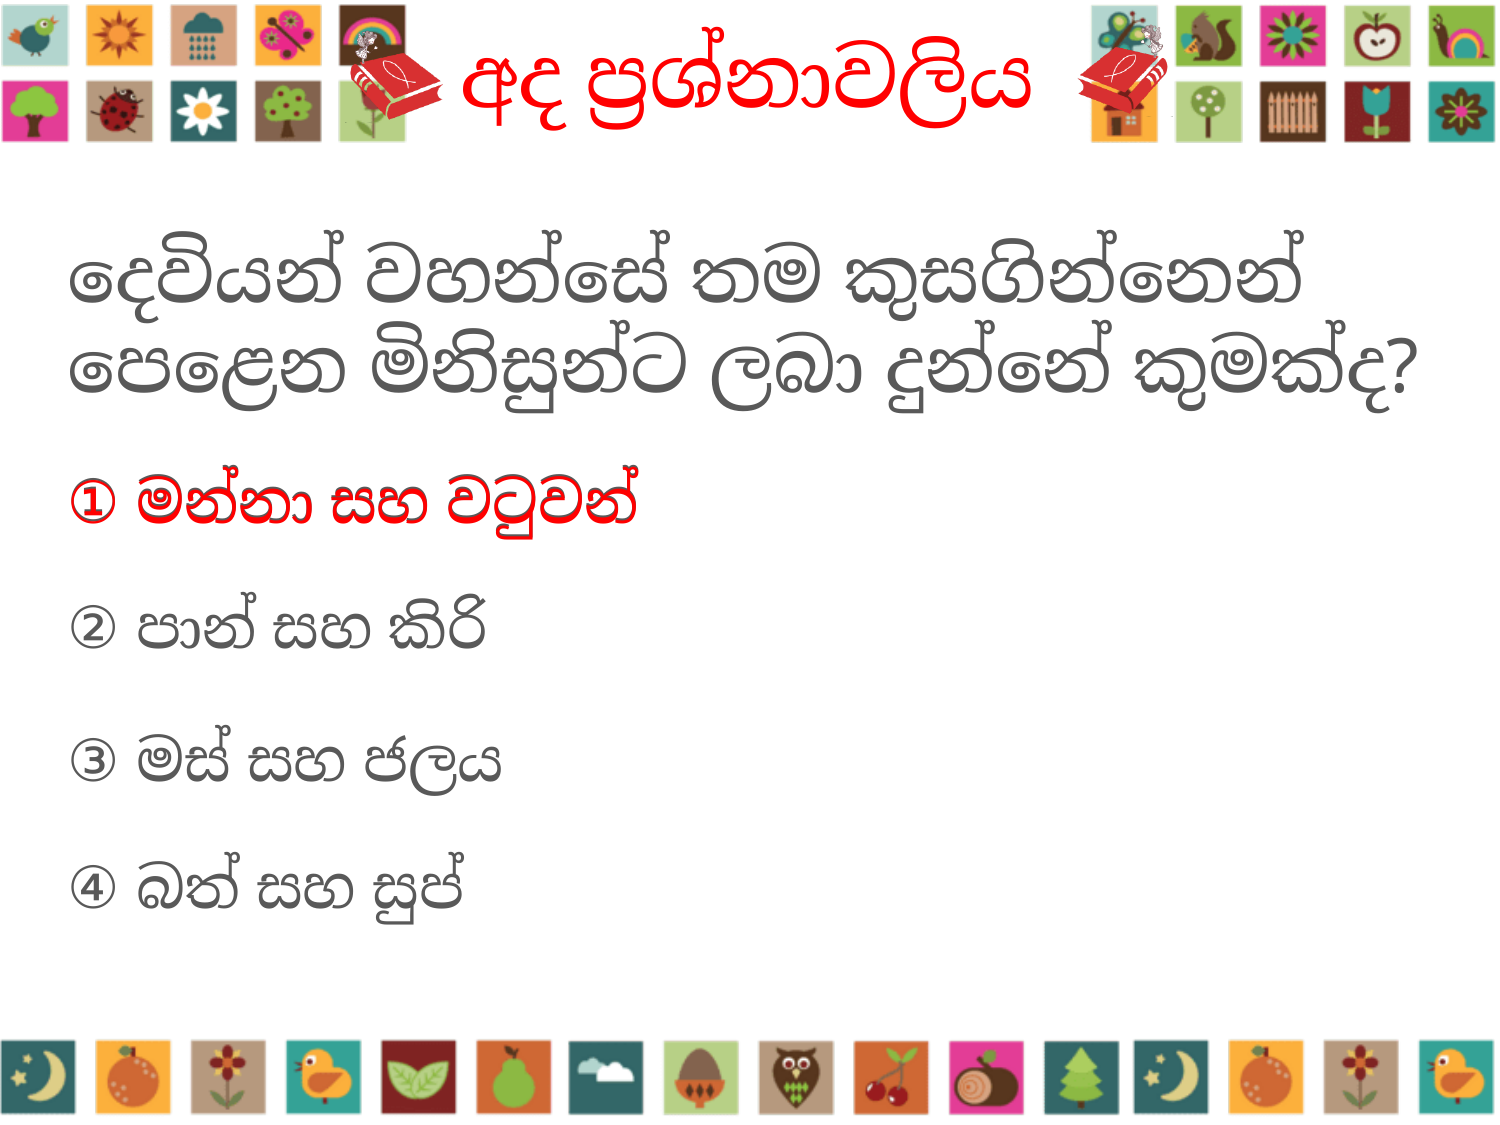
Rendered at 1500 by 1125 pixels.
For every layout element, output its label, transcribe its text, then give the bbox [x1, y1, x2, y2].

text_box දෙවියන් වහන්සේ තම කුසගින්නෙන් පෙළෙන මිනිසුන්ට ලබා දුන්නේ කුමක්ද? [53, 219, 1436, 415]
text_box ③ මස් සහ ජලය [53, 716, 1483, 801]
text_box අද ප්‍රශ්නාවලිය [427, 16, 1078, 131]
picture [1046, 3, 1500, 150]
picture [0, 3, 475, 150]
text_box ② පාන් සහ කිරි [53, 582, 1436, 668]
text_box ④ බත් සහ සුප් [53, 842, 1483, 928]
text_box ① මන්නා සහ වටුවන් [53, 457, 1483, 543]
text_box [0, 1028, 1500, 1118]
